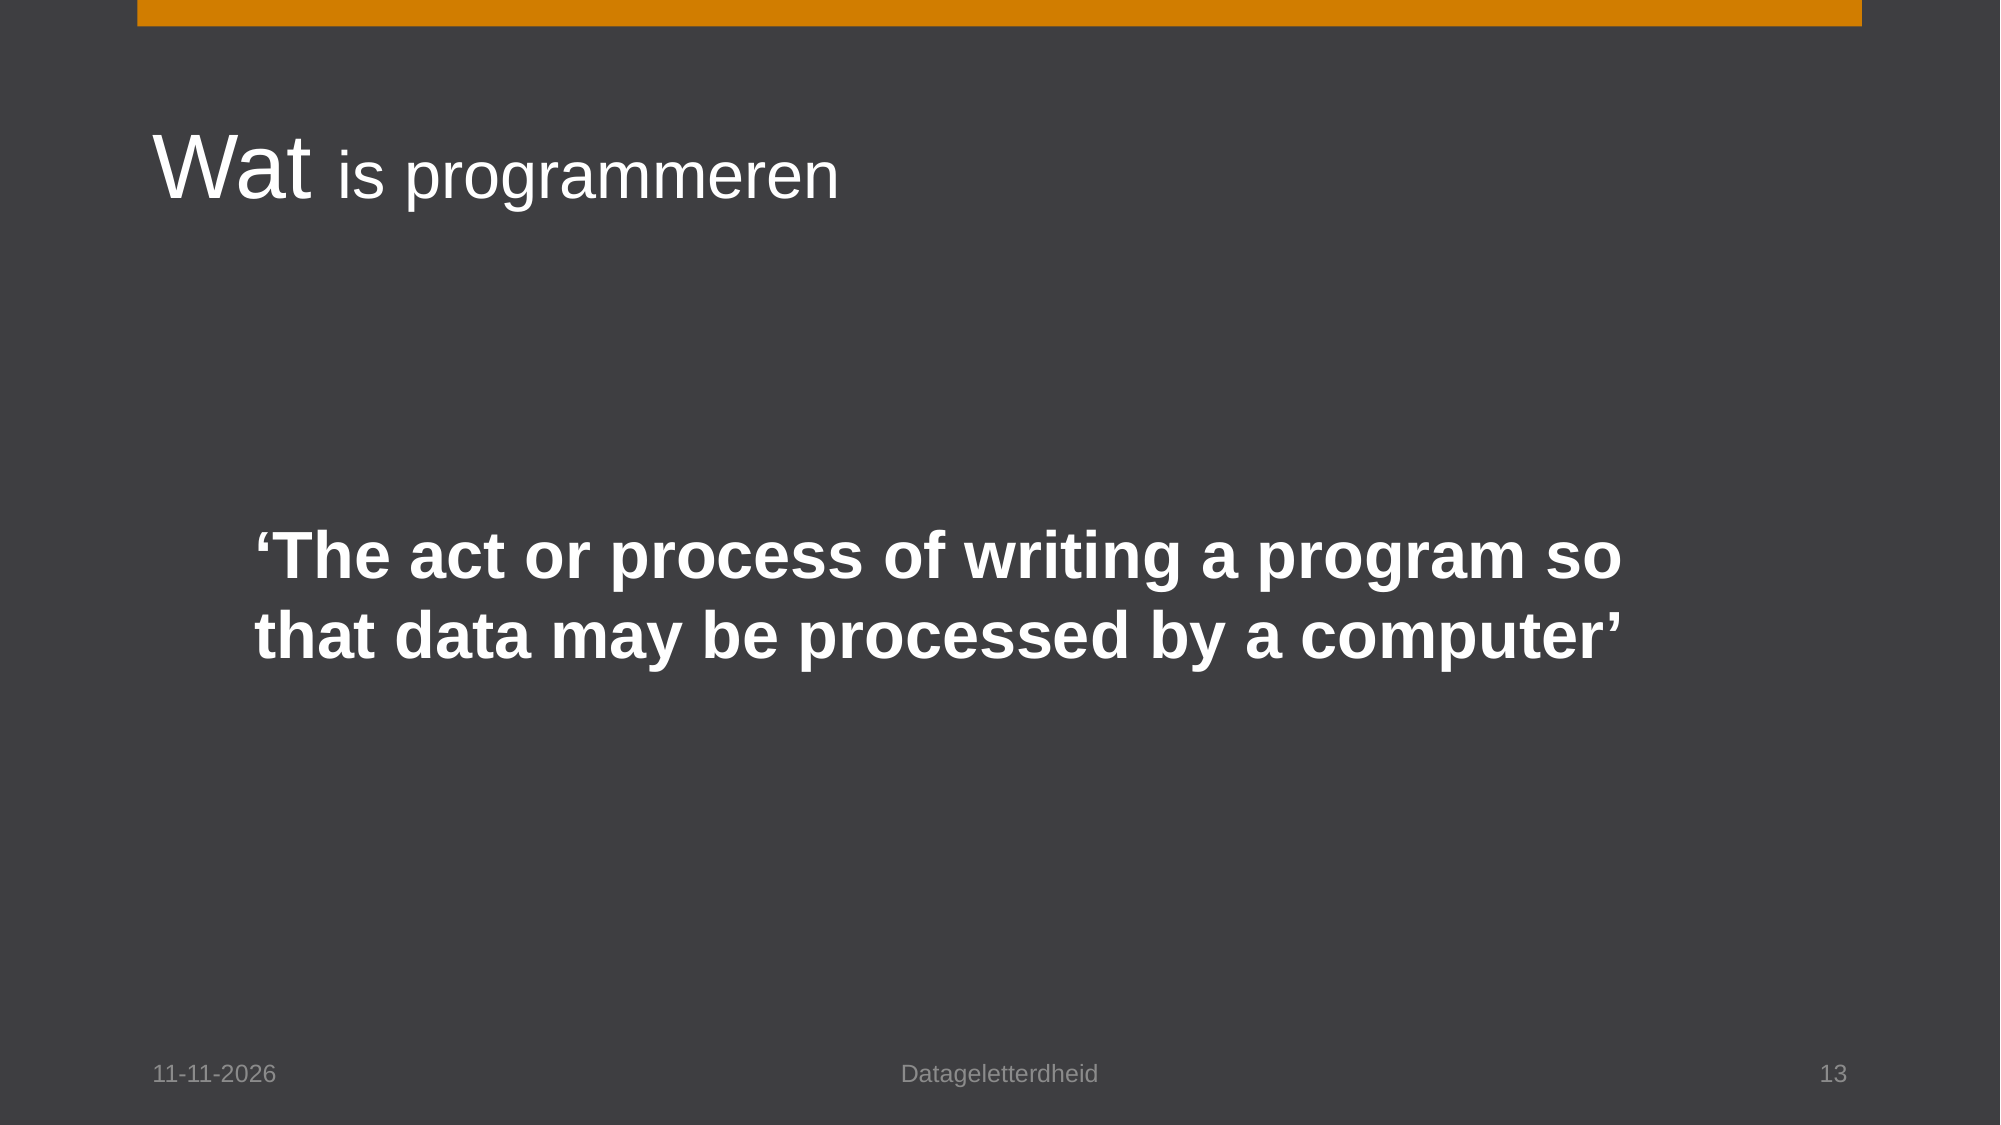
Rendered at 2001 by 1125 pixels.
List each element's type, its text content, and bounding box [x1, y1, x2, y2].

title Wat is programmeren [137, 59, 1863, 278]
slide_number 13 [1412, 1042, 1863, 1103]
footer Datageletterdheid [662, 1042, 1338, 1103]
text_box ‘The act or process of writing a program so that data may be processed by a computer’ [239, 504, 1760, 680]
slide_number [137, 1042, 588, 1103]
